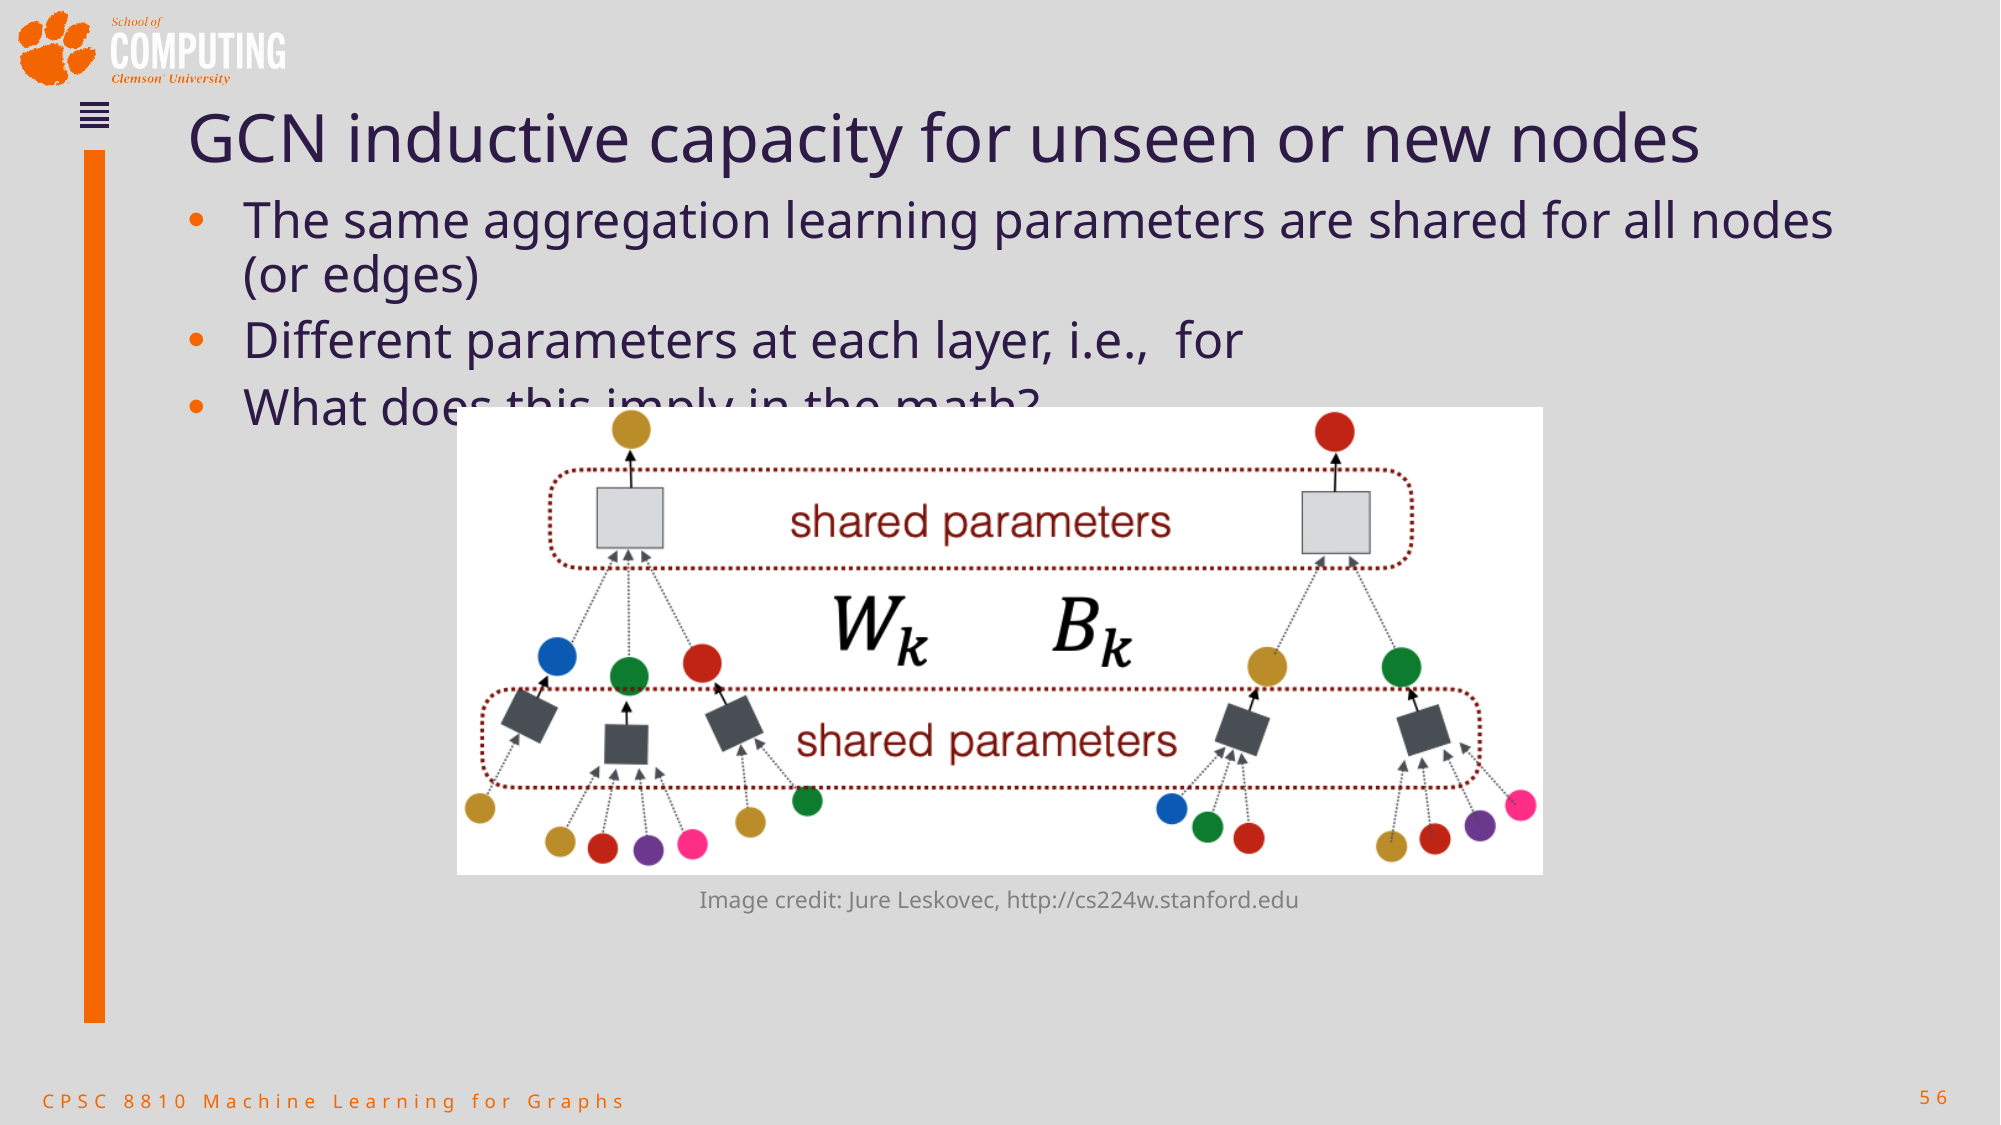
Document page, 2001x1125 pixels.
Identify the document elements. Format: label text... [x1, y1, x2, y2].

picture [18, 10, 285, 86]
title GCN inductive capacity for unseen or new nodes [187, 104, 1913, 178]
text_box Image credit: Jure Leskovec, http://cs224w.stanford.edu [684, 878, 1315, 921]
picture [457, 407, 1543, 875]
